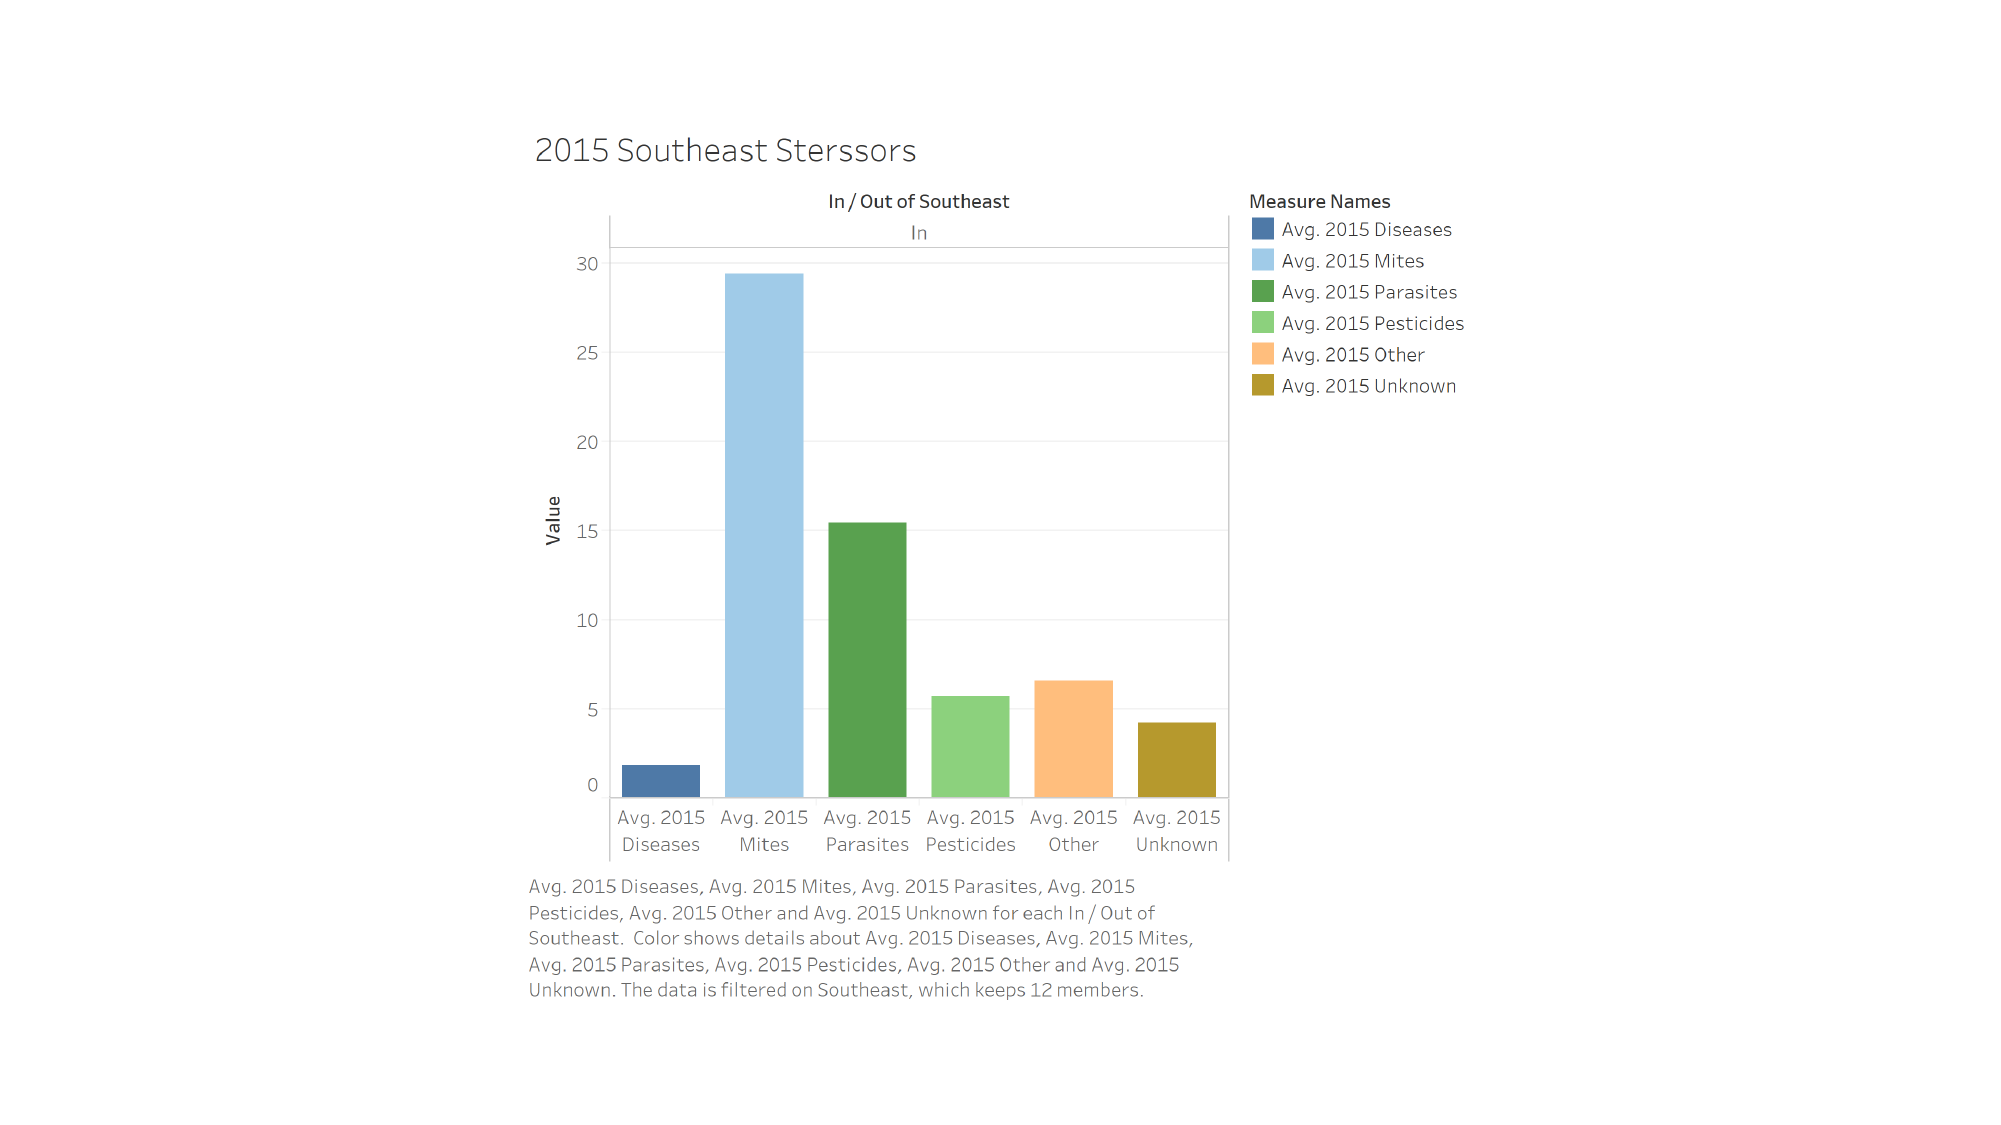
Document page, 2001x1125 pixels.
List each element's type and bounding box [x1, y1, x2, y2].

picture [528, 117, 1472, 1008]
